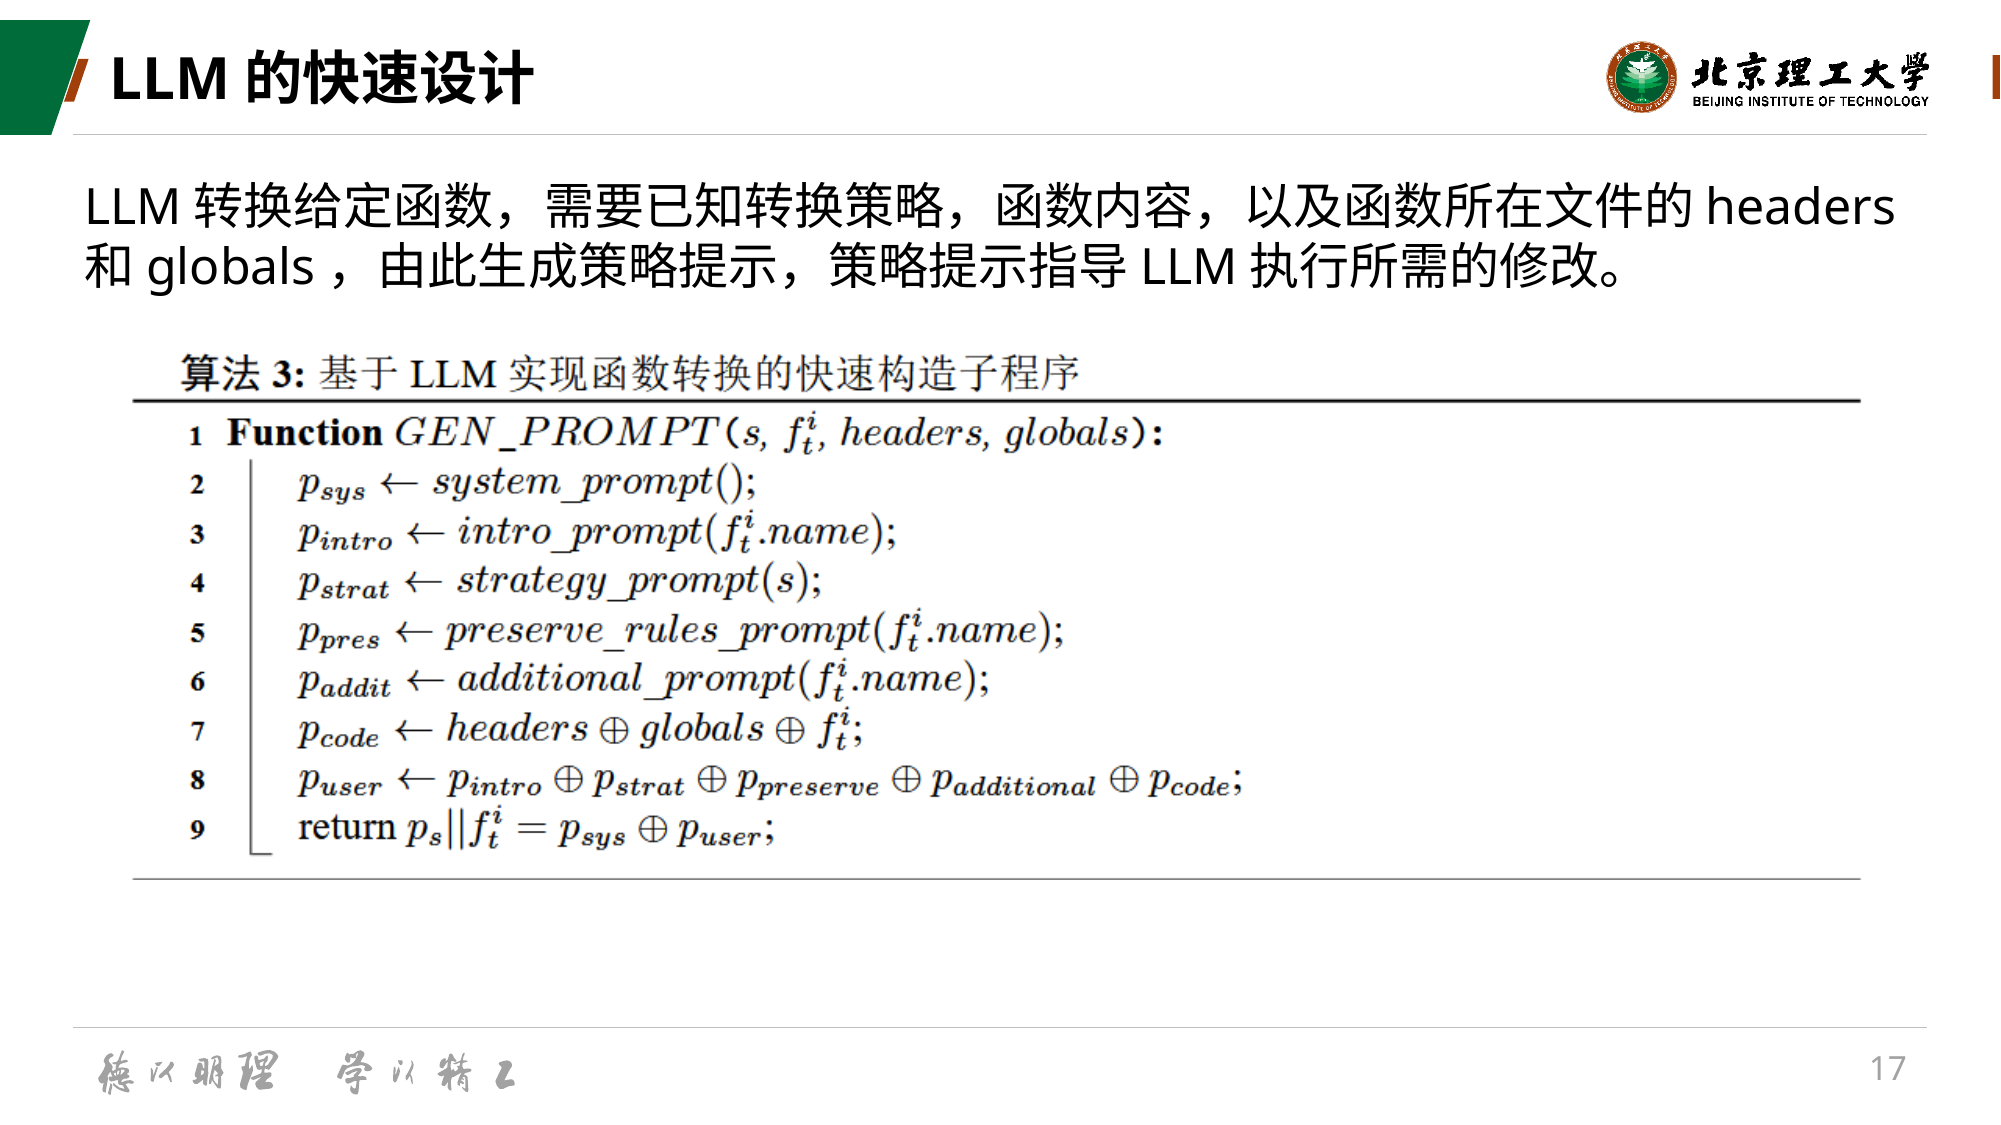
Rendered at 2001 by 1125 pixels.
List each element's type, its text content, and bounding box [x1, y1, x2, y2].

text_box LLM转换给定函数，需要已知转换策略，函数内容，以及函数所在文件的headers和globals，由此生成策略提示，策略提示指导LLM执行所需的修改。 [69, 166, 1931, 302]
picture [117, 350, 1883, 881]
title LLM的快速设计 [94, 41, 1513, 120]
picture [1606, 41, 1929, 113]
